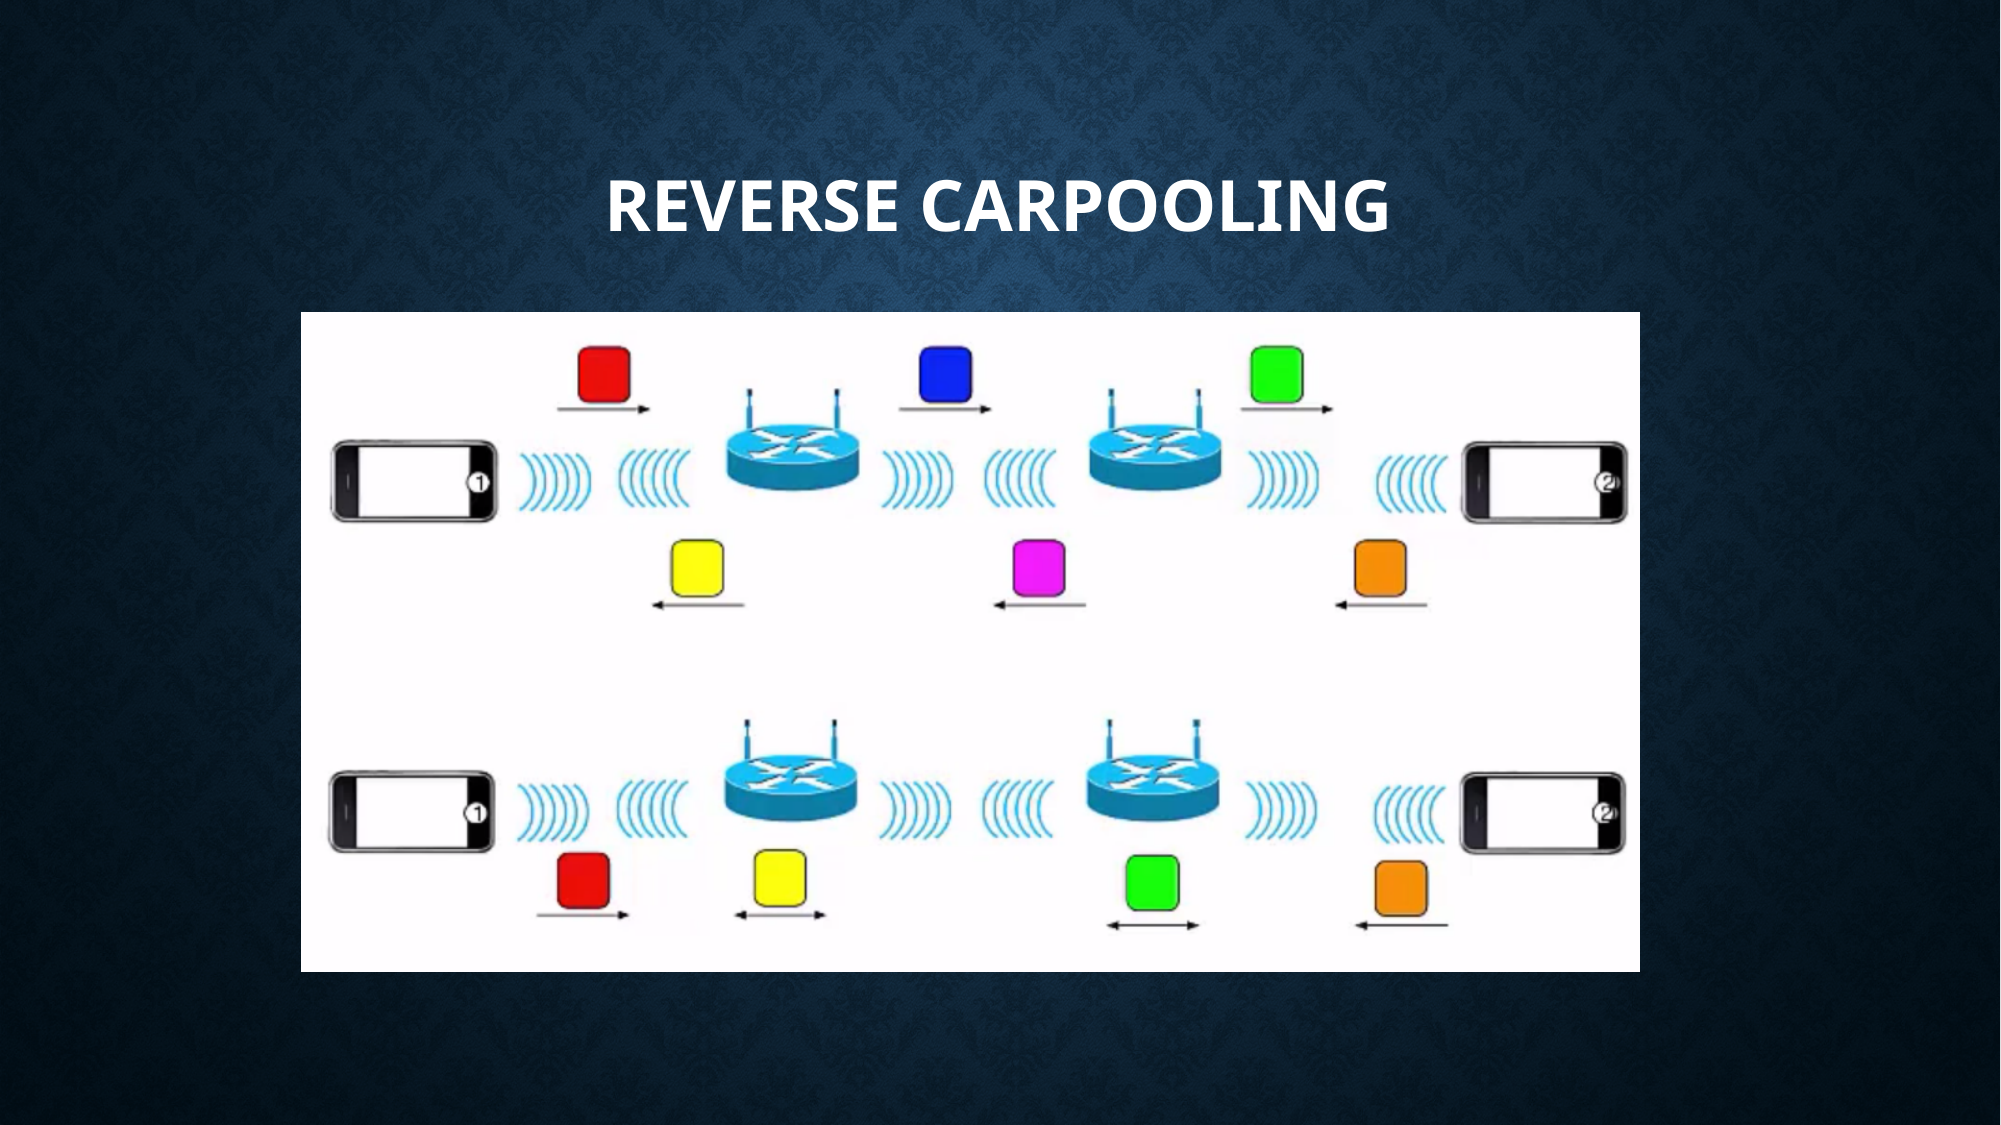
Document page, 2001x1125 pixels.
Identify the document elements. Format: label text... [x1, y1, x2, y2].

title Reverse Carpooling [149, 99, 1849, 318]
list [300, 312, 1641, 973]
